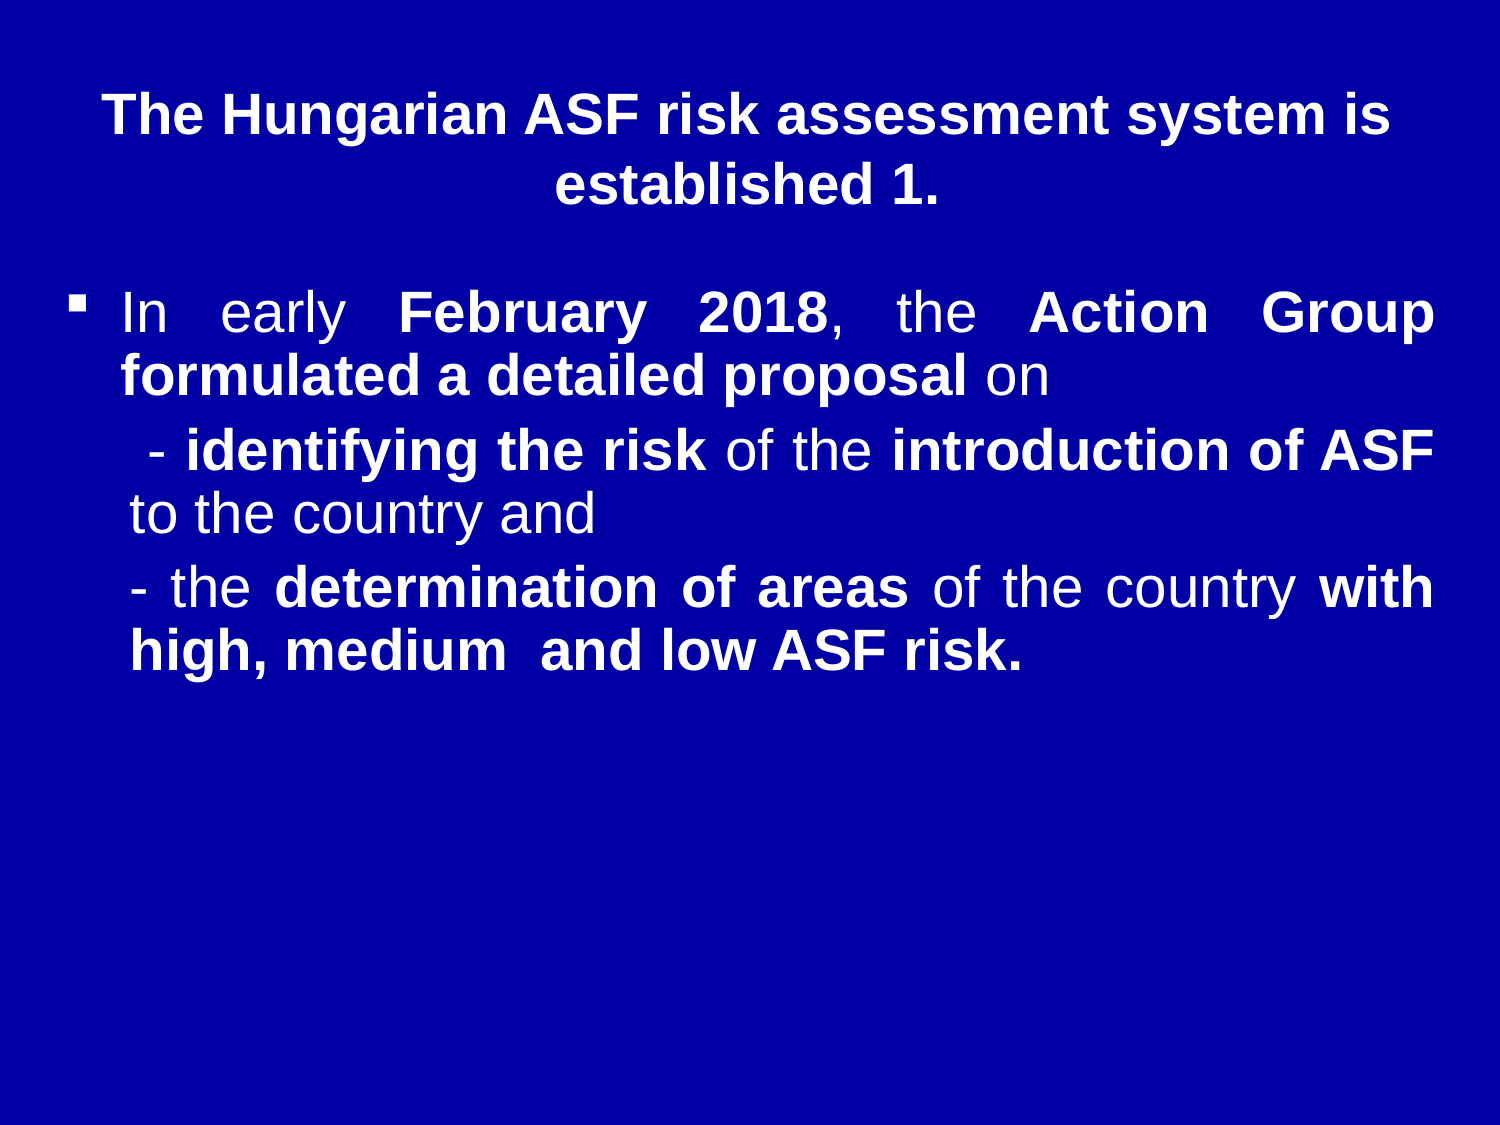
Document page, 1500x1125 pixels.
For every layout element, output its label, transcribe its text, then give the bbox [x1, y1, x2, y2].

title The Hungarian ASF risk assessment system is established 1. [49, 37, 1446, 255]
list In early February 2018, the Action Group formulated a detailed proposal on - identifying the risk of the introduction of ASF to the country and - the determination of areas of the country with high, medium and low ASF risk. [49, 275, 1451, 1001]
